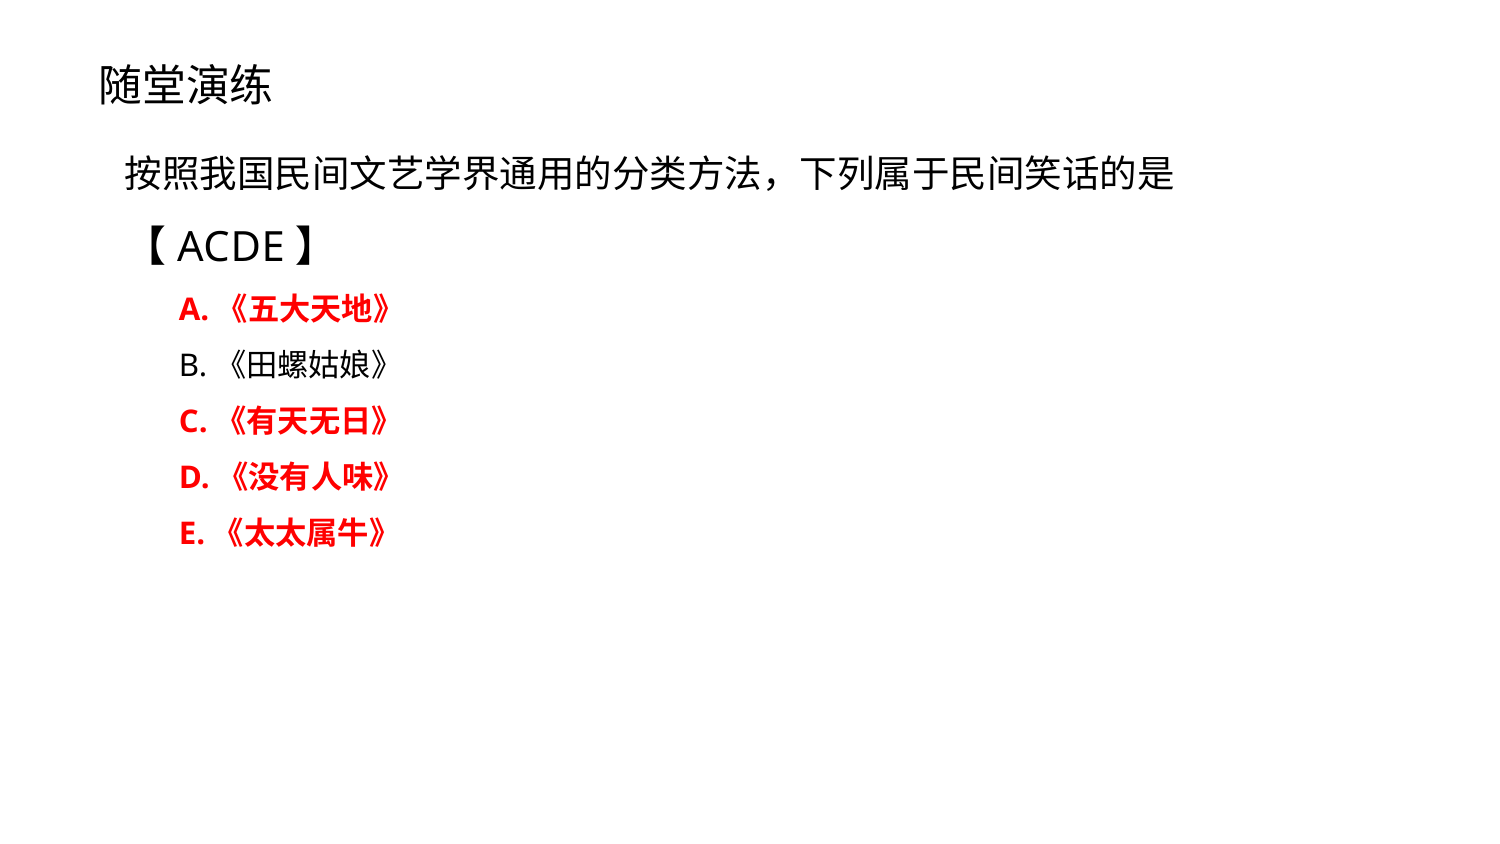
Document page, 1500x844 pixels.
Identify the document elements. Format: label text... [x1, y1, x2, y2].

text_box 随堂演练 [87, 52, 598, 117]
text_box 按照我国民间文艺学界通用的分类方法，下列属于民间笑话的是【ACDE】 A.《五大天地》 B.《田螺姑娘》 C.《有天无日》 D.《没有人味》 E.《太太属牛》 [122, 127, 1334, 551]
